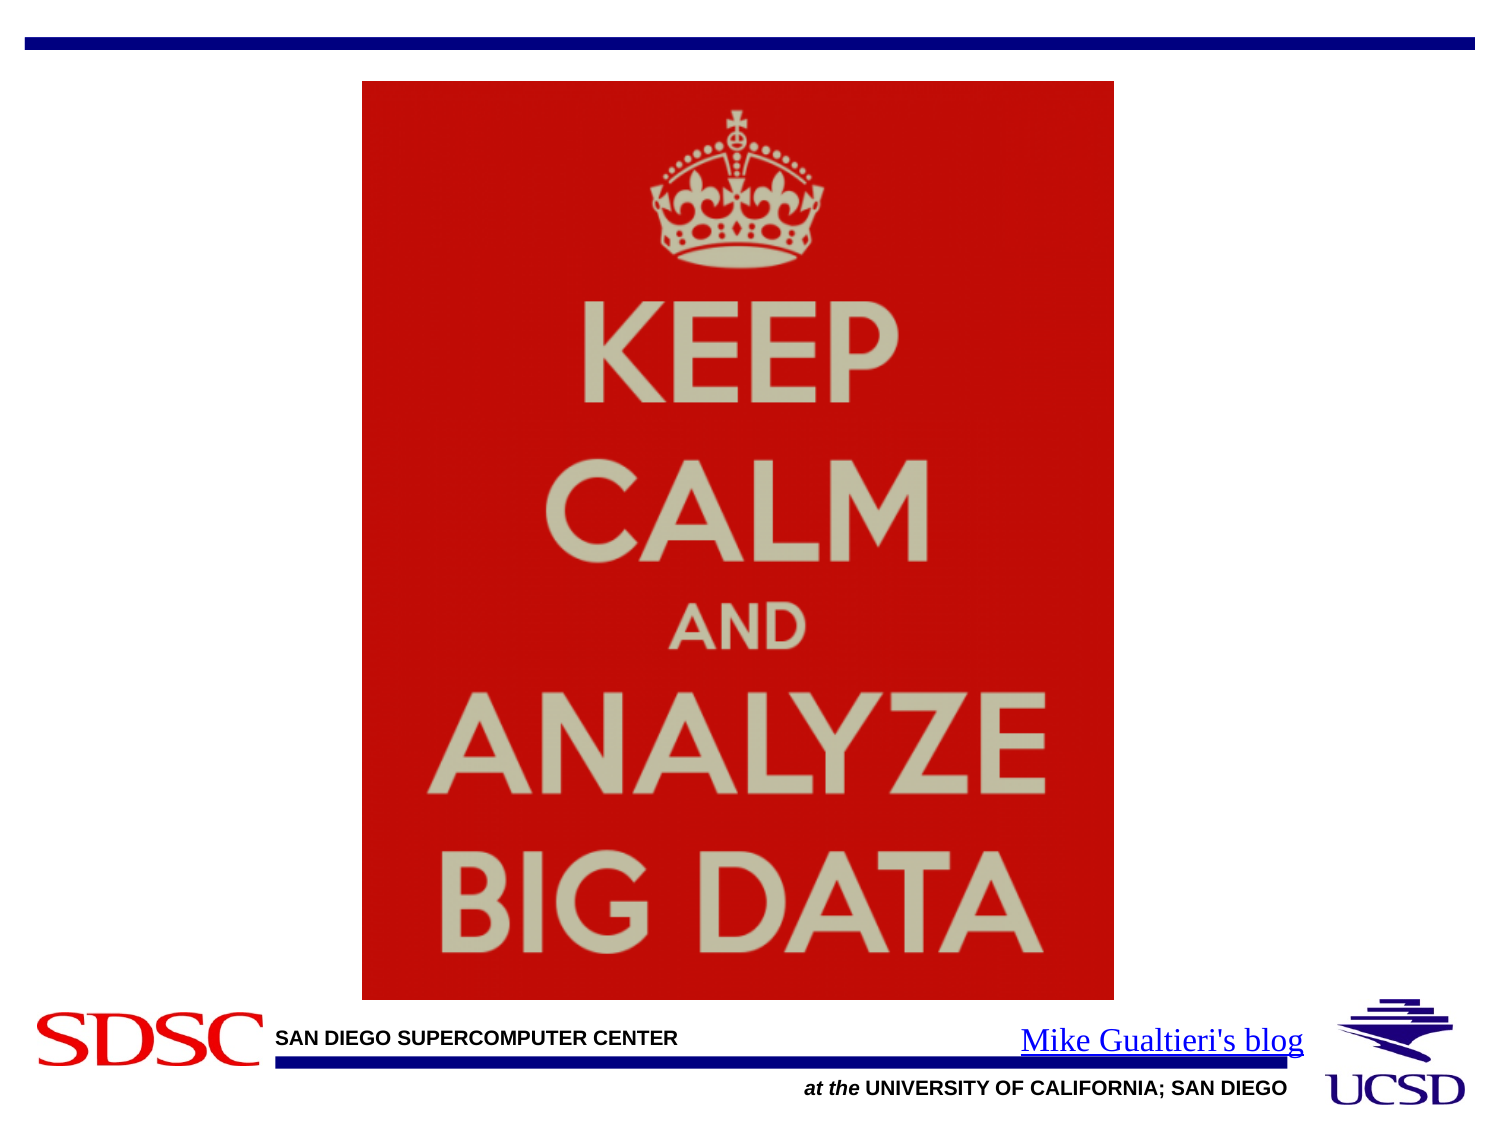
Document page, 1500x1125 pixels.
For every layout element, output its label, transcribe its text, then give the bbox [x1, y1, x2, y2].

picture [1325, 999, 1465, 1105]
picture [362, 81, 1115, 1001]
picture [37, 1012, 263, 1066]
text_box Mike Gualtieri's blog [937, 1011, 1388, 1125]
